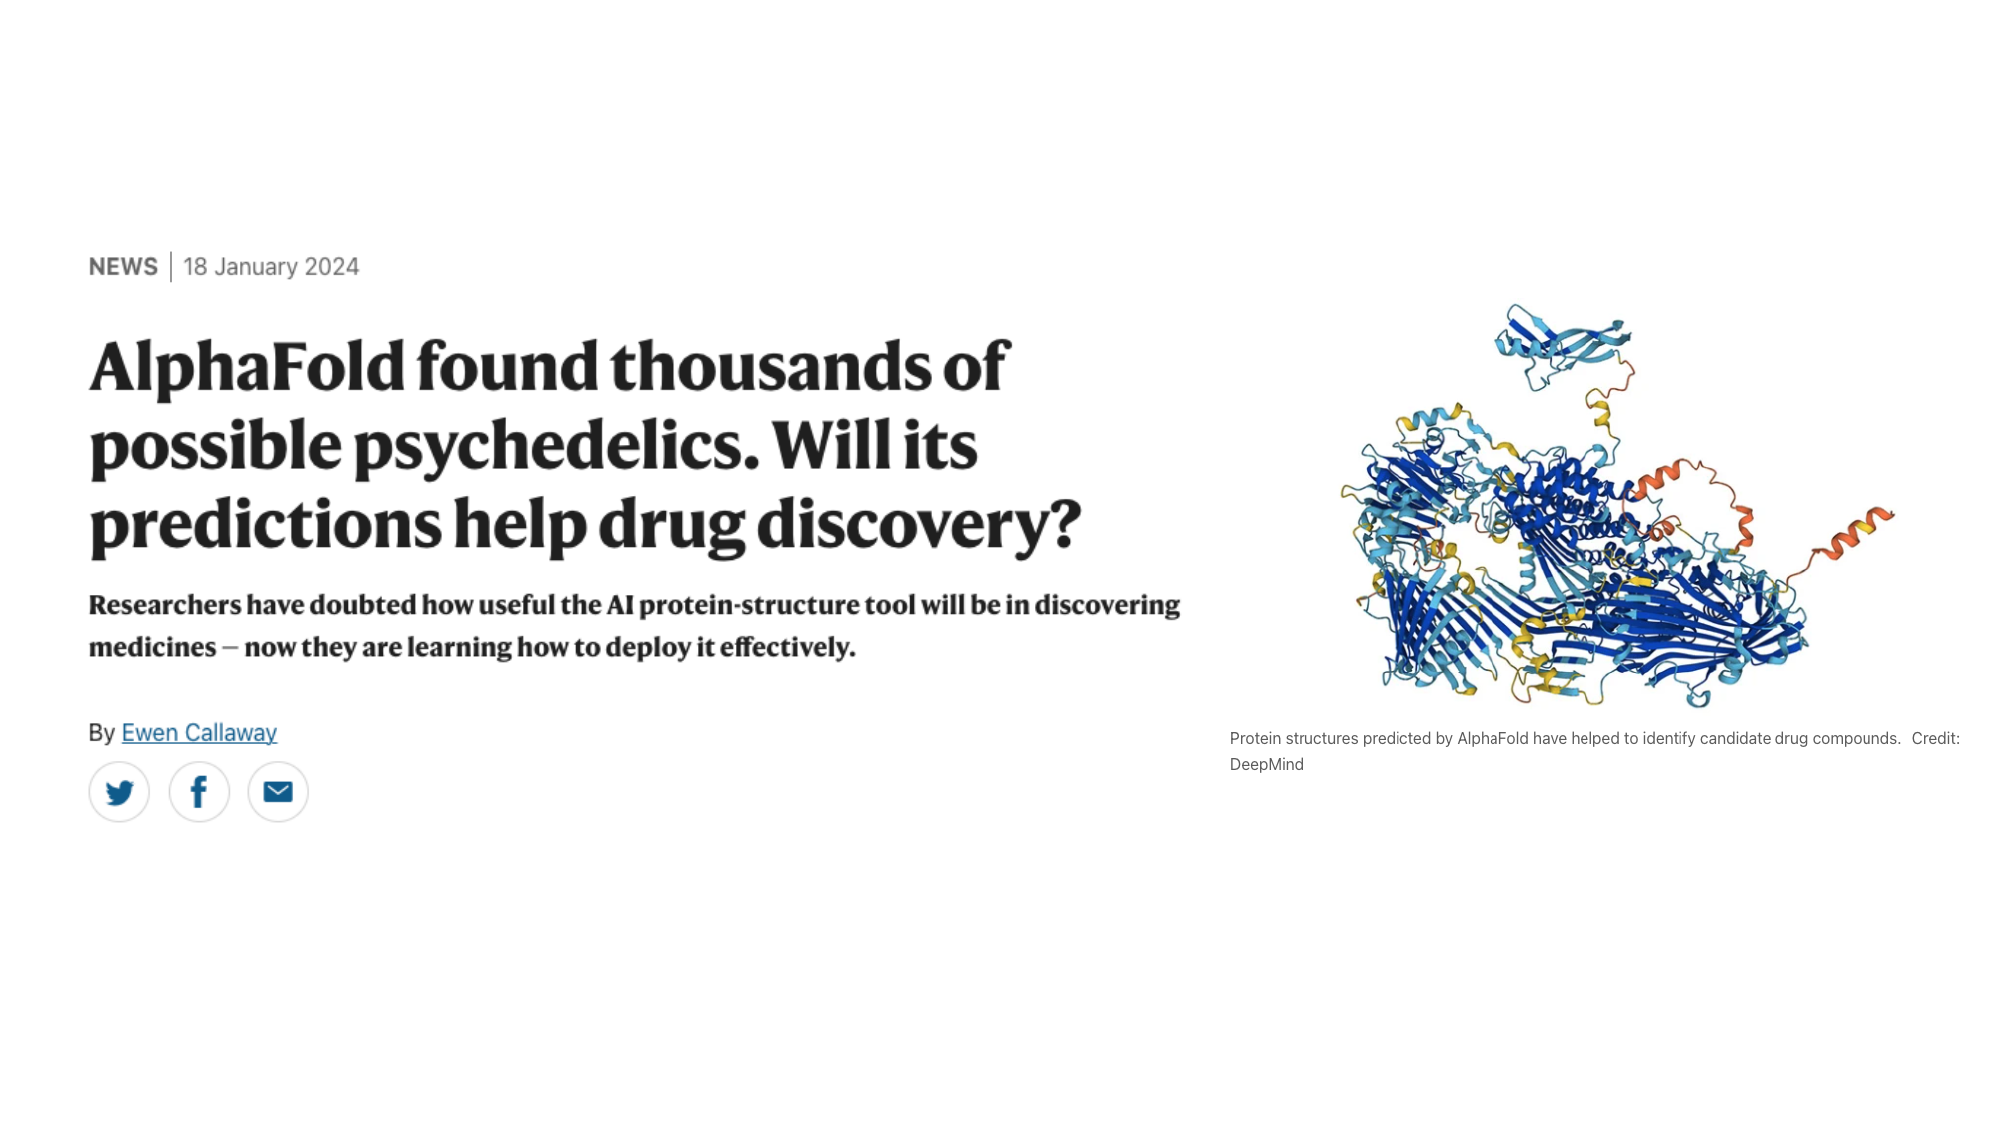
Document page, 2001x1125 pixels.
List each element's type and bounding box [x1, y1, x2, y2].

picture [64, 245, 1961, 828]
